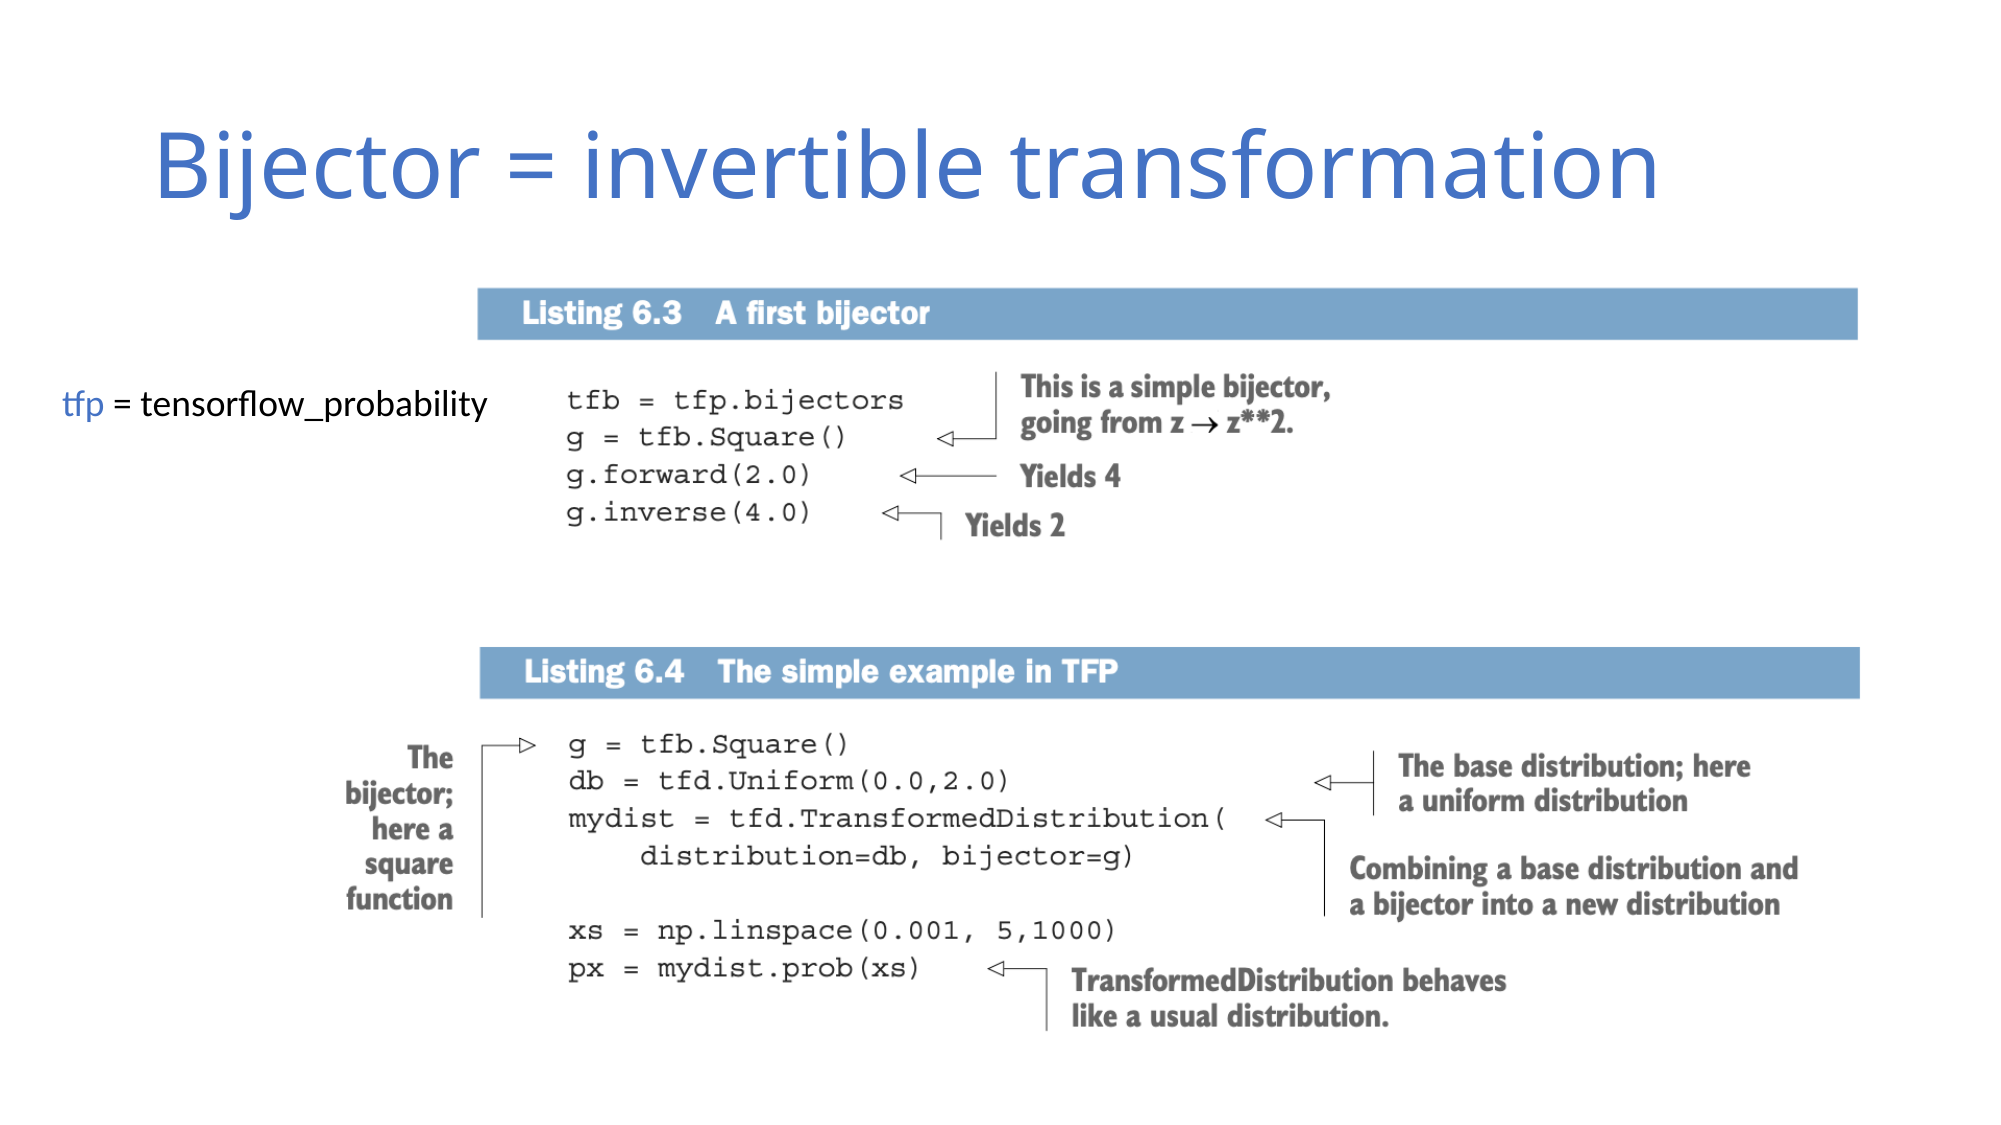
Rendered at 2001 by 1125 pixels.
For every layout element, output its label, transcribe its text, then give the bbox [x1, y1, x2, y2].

picture [472, 277, 1863, 551]
text_box tfp = tensorflow_probability [47, 371, 472, 431]
title Bijector = invertible transformation [137, 59, 1863, 278]
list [345, 646, 1863, 1035]
